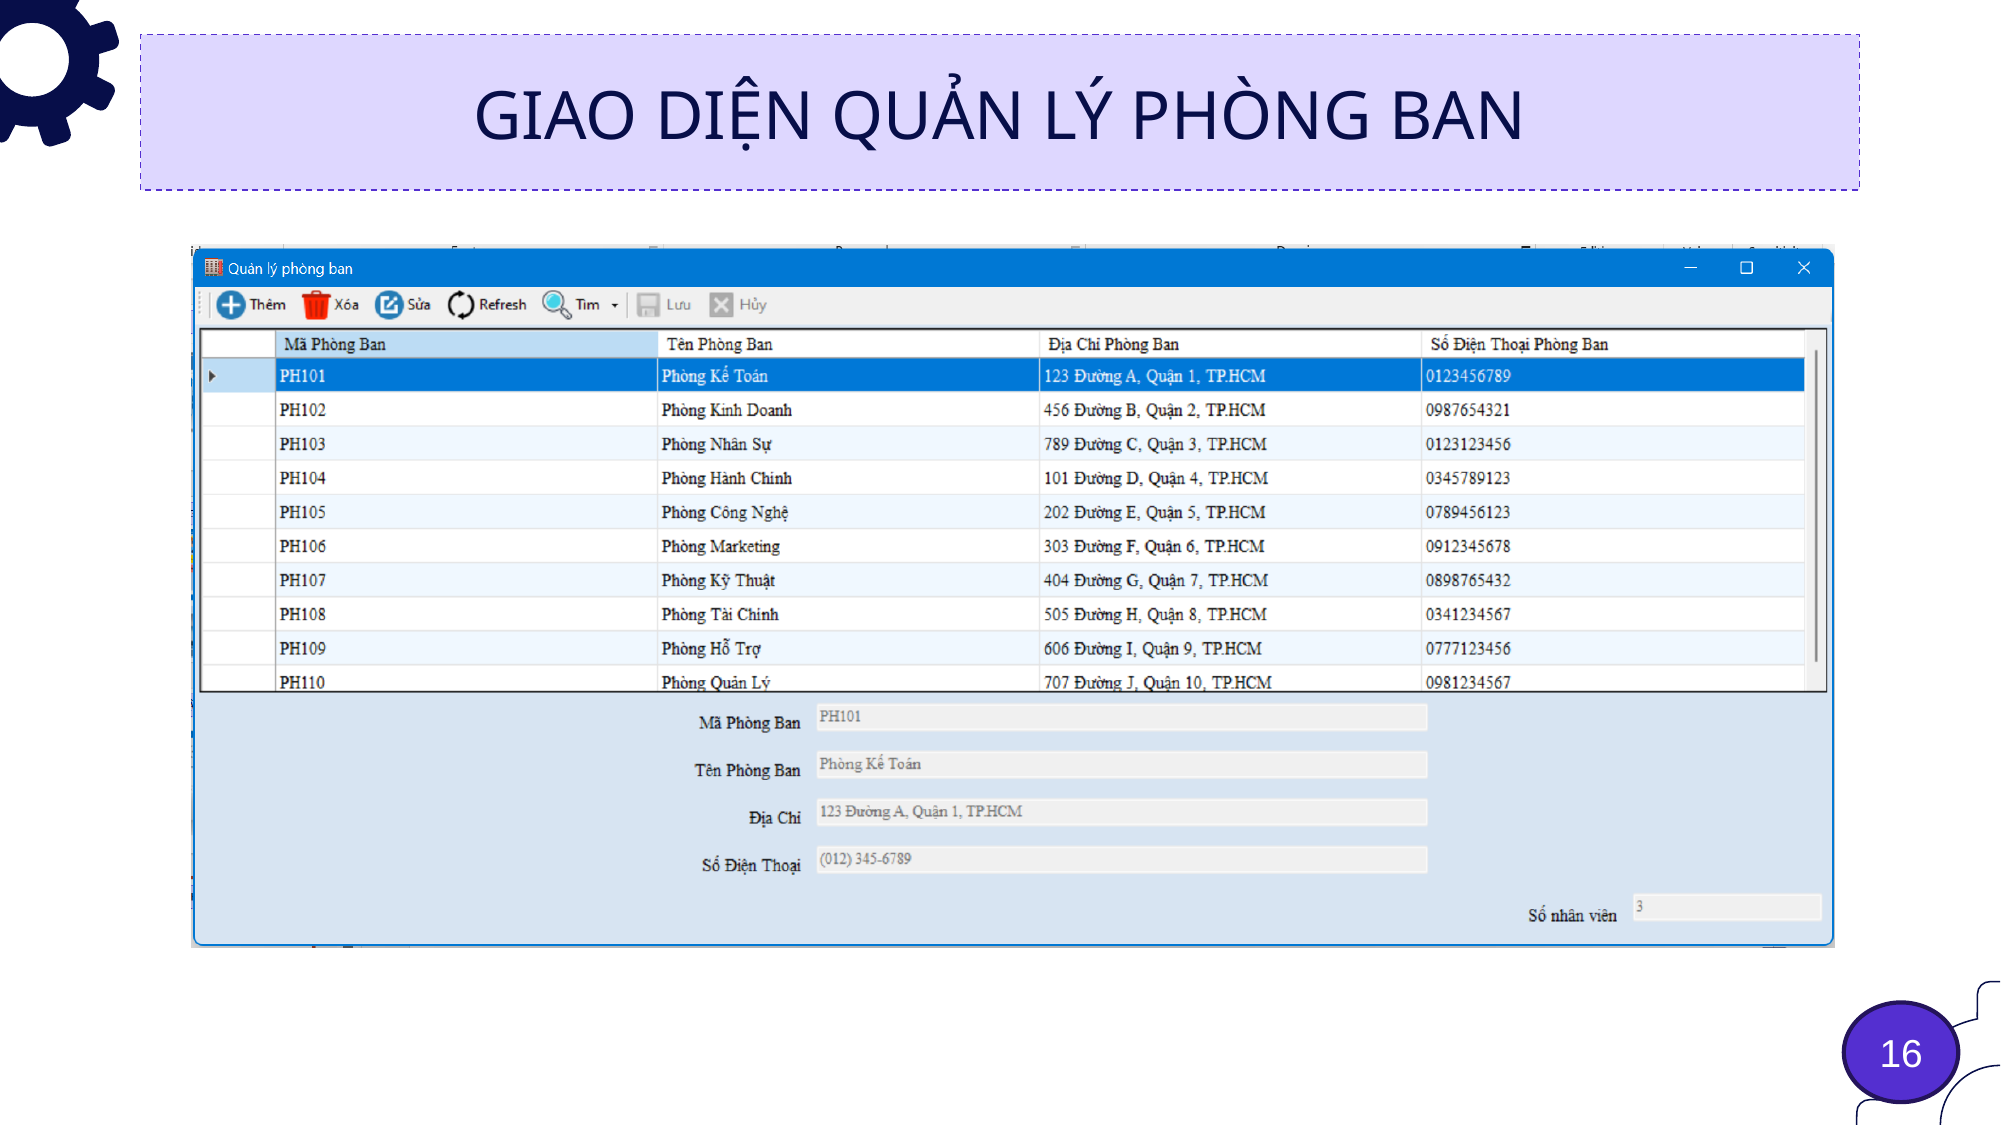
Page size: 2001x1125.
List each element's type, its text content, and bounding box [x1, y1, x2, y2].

title GIAO DIỆN QUẢN LÝ PHÒNG BAN [140, 34, 1860, 191]
picture [191, 244, 1835, 948]
text_box 16 [1841, 1000, 1961, 1105]
